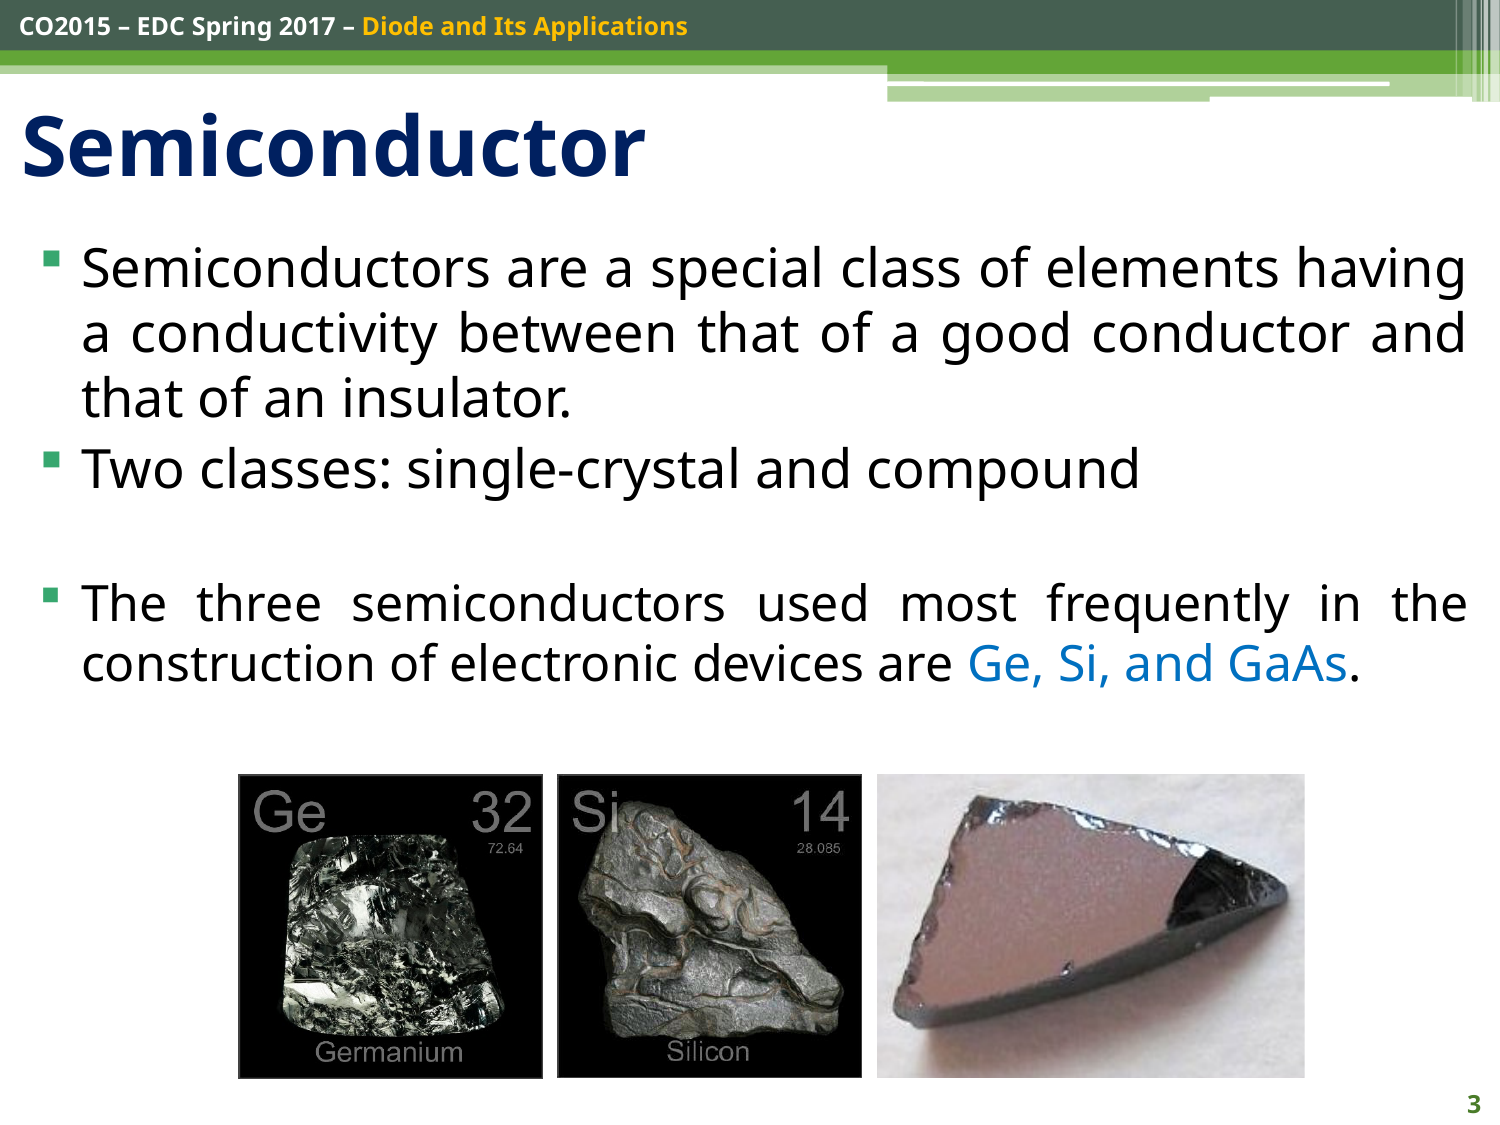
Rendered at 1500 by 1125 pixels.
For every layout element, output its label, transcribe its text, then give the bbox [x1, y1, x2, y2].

title Semiconductor [6, 77, 1485, 209]
list Semiconductors are a special class of elements having a conductivity between that of a good conductor and that of an insulator. Two classes: single-crystal and compound The three semiconductors used most frequently in the construction of electronic devices are Ge, Si, and GaAs. [6, 225, 1485, 1079]
picture [557, 774, 862, 1078]
picture [237, 774, 543, 1079]
picture [877, 774, 1305, 1078]
